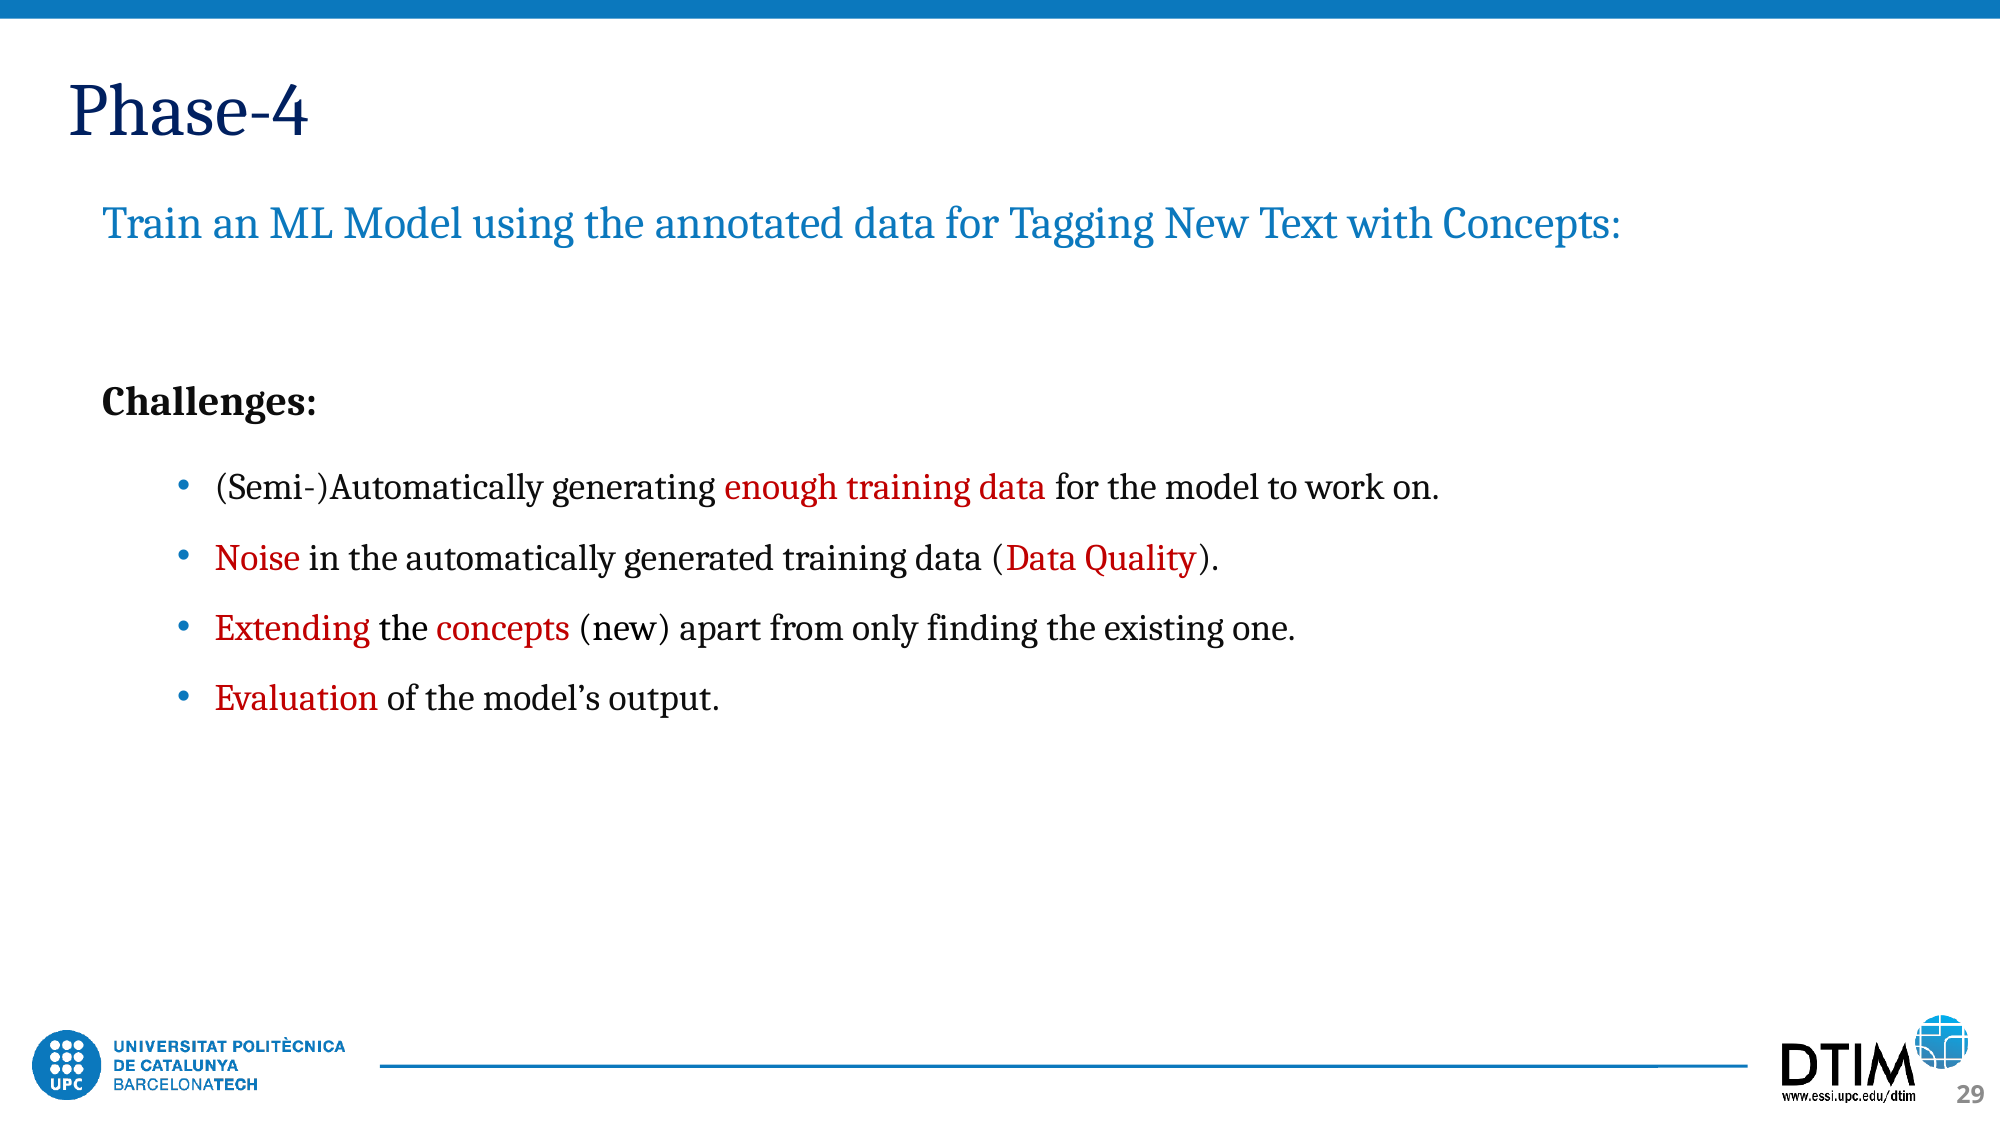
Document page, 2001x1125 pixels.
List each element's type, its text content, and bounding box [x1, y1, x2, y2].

slide_number 29 [1927, 1065, 2000, 1125]
picture [1782, 1015, 1968, 1103]
picture [32, 1030, 345, 1100]
title Phase-4 [54, 36, 1946, 185]
text_box Train an ML Model using the annotated data for Tagging New Text with Concepts: Challenges: (Semi-)Automatically generating enough training data for the model to work on. Noise in the automatically generated training data (Data Quality). Extending the concepts (new) apart from only finding the existing one. Evaluation of the model’s output. [12, 185, 1972, 723]
